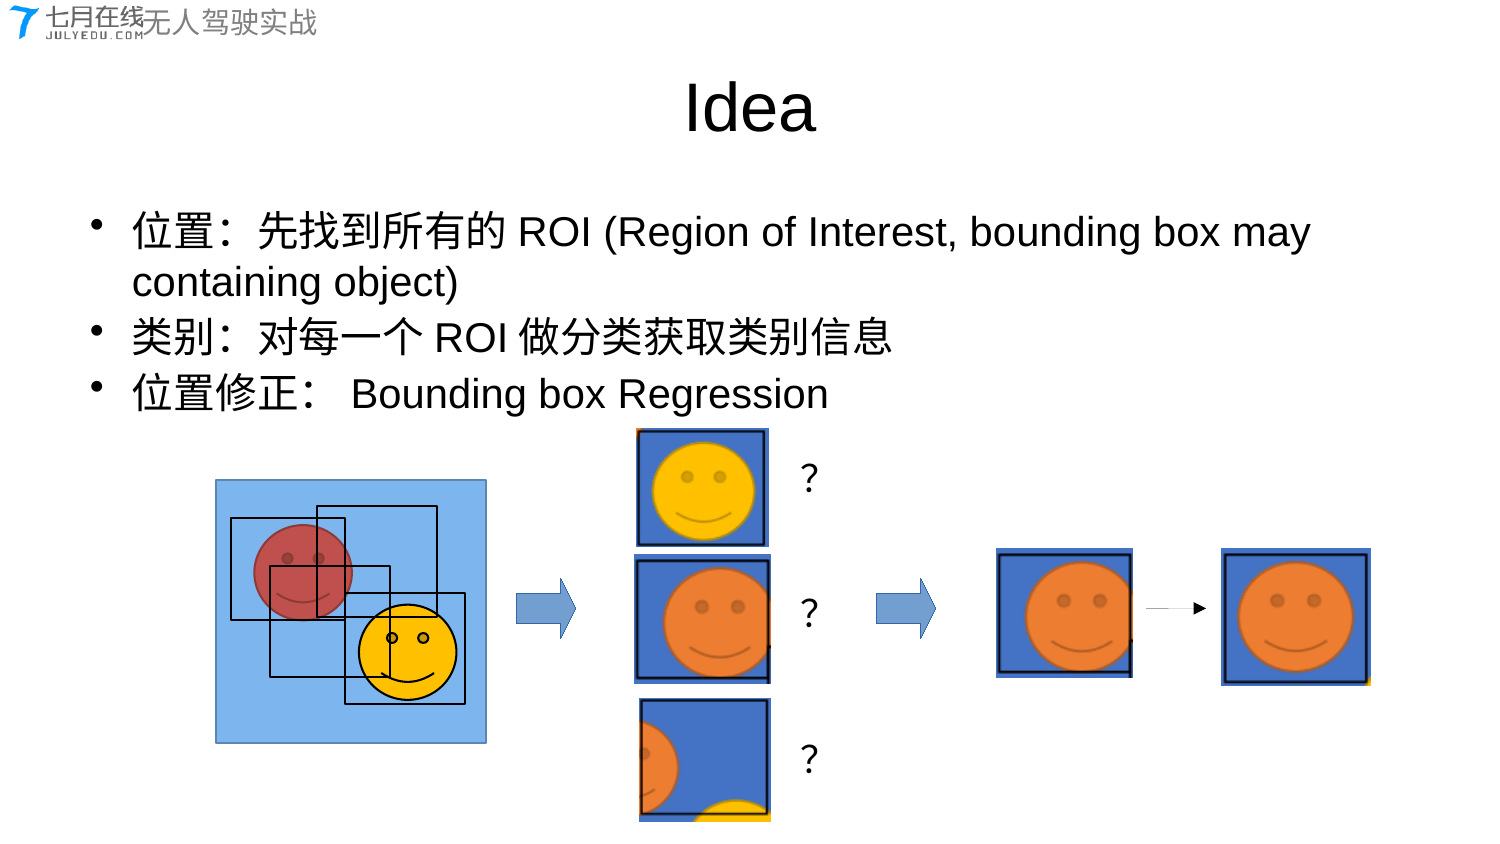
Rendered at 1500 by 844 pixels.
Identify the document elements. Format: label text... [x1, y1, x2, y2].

text_box [516, 578, 576, 639]
picture [1221, 548, 1371, 686]
picture [996, 548, 1133, 678]
text_box [876, 578, 936, 639]
picture [636, 428, 769, 547]
picture [634, 554, 771, 684]
text_box ？ [786, 728, 831, 799]
text_box [344, 592, 466, 705]
text_box [1146, 602, 1207, 615]
picture [639, 698, 771, 822]
list 位置：先找到所有的ROI (Region of Interest, bounding box may containing object) 类别：对每一个ROI做分类获取类别信息 位置修正：Bounding box Regression [74, 196, 1426, 754]
text_box ？ [786, 582, 831, 654]
text_box [316, 505, 438, 618]
text_box [269, 565, 391, 678]
text_box [230, 517, 316, 621]
picture [7, 3, 144, 41]
text_box [215, 479, 487, 744]
title Idea [74, 33, 1426, 175]
text_box ？ [786, 447, 831, 519]
